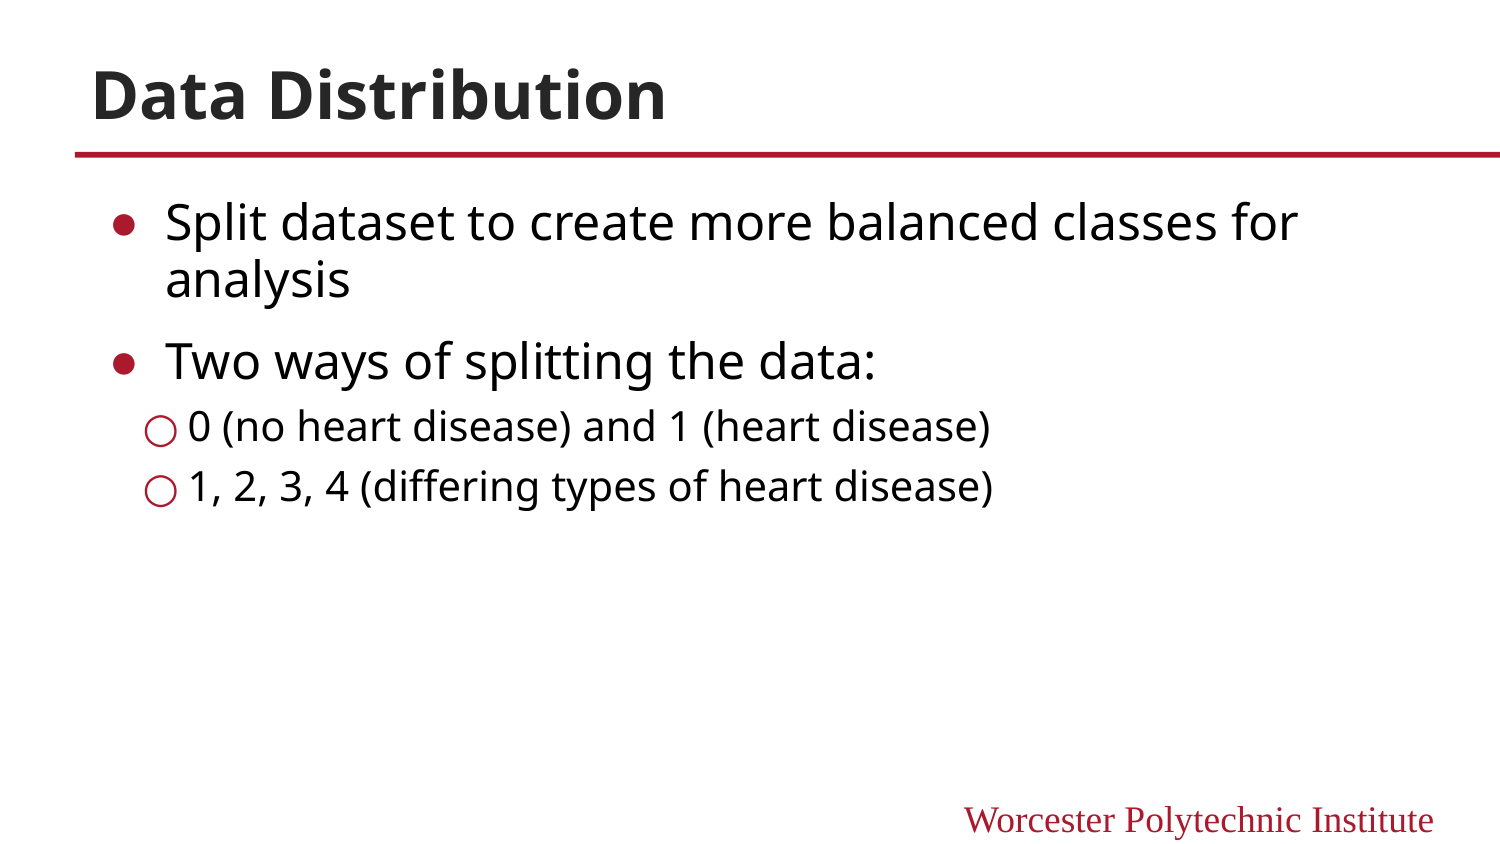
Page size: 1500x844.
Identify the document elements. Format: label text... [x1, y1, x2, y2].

title Data Distribution [75, 42, 1425, 141]
list Split dataset to create more balanced classes for analysis Two ways of splitting the data: 0 (no heart disease) and 1 (heart disease) 1, 2, 3, 4 (differing types of heart disease) [75, 187, 1425, 760]
